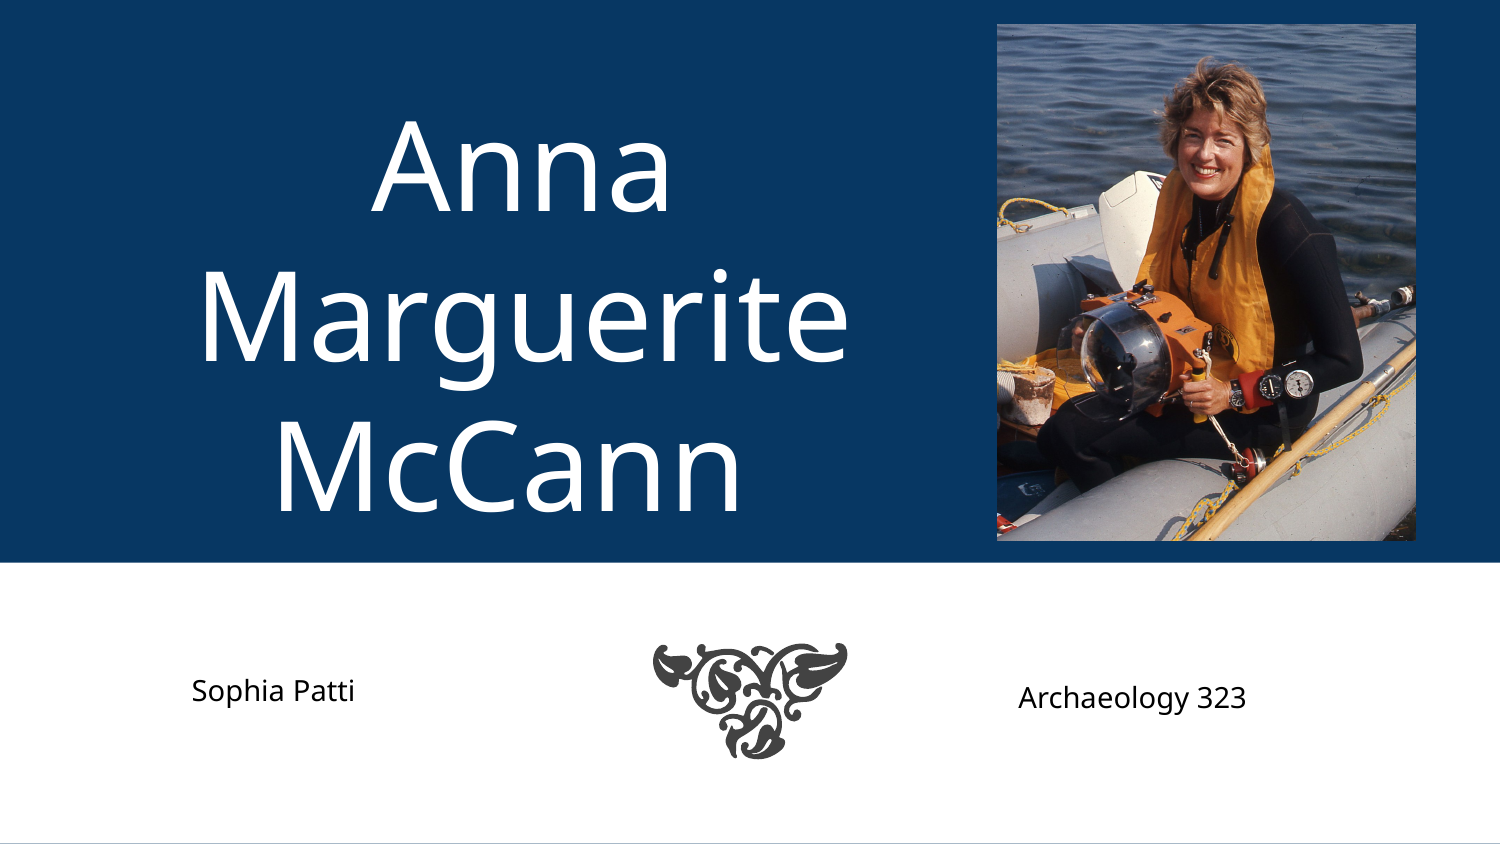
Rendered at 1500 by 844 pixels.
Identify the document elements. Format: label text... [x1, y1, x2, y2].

picture [997, 24, 1416, 541]
title Anna Marguerite McCann [31, 170, 1018, 552]
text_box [651, 642, 849, 762]
text_box Sophia Patti [176, 656, 618, 722]
text_box Archaeology 323 [928, 664, 1347, 730]
